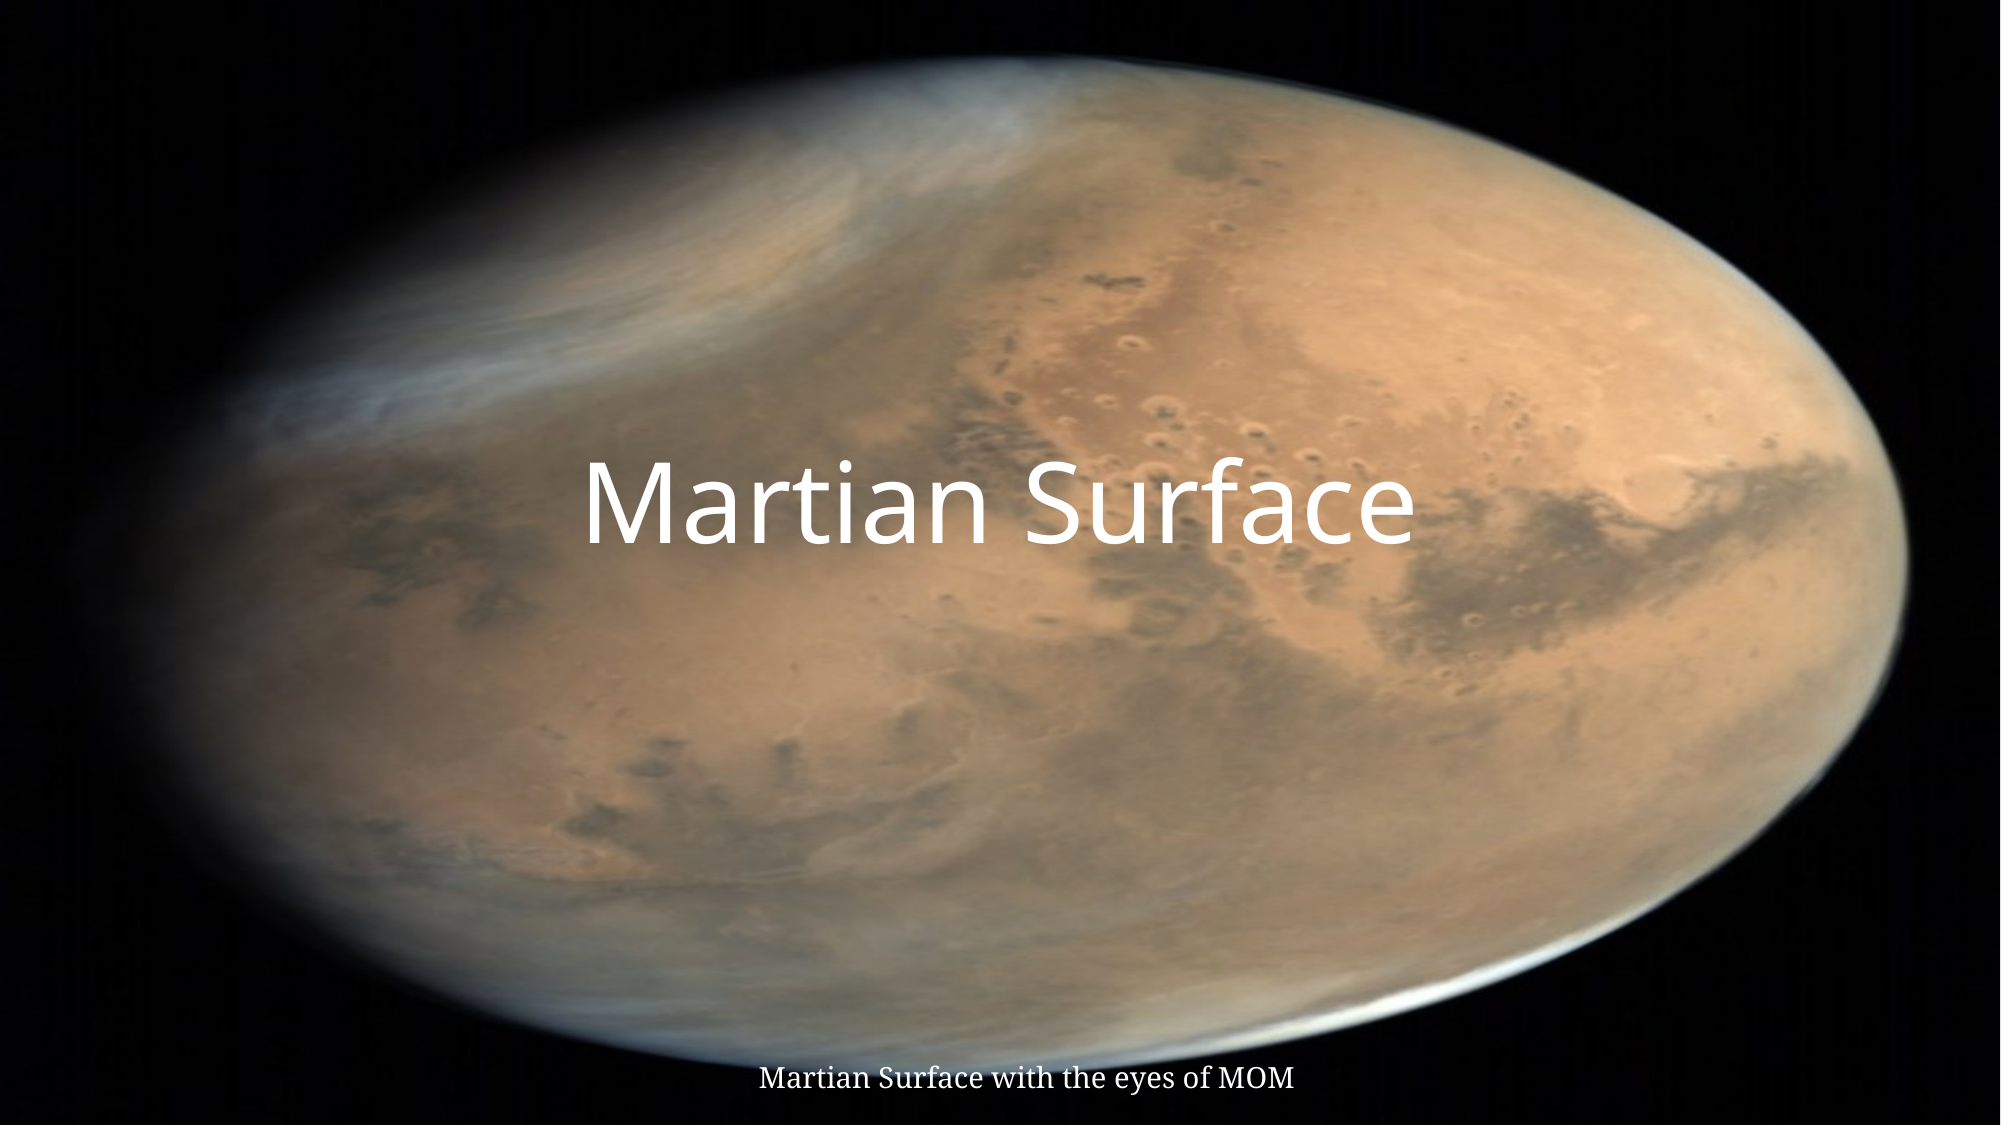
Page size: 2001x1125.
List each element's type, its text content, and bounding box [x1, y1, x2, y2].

title Martian Surface [249, 184, 1750, 576]
picture [0, 0, 2001, 1125]
text_box Martian Surface with the eyes of MOM [743, 1051, 1310, 1102]
